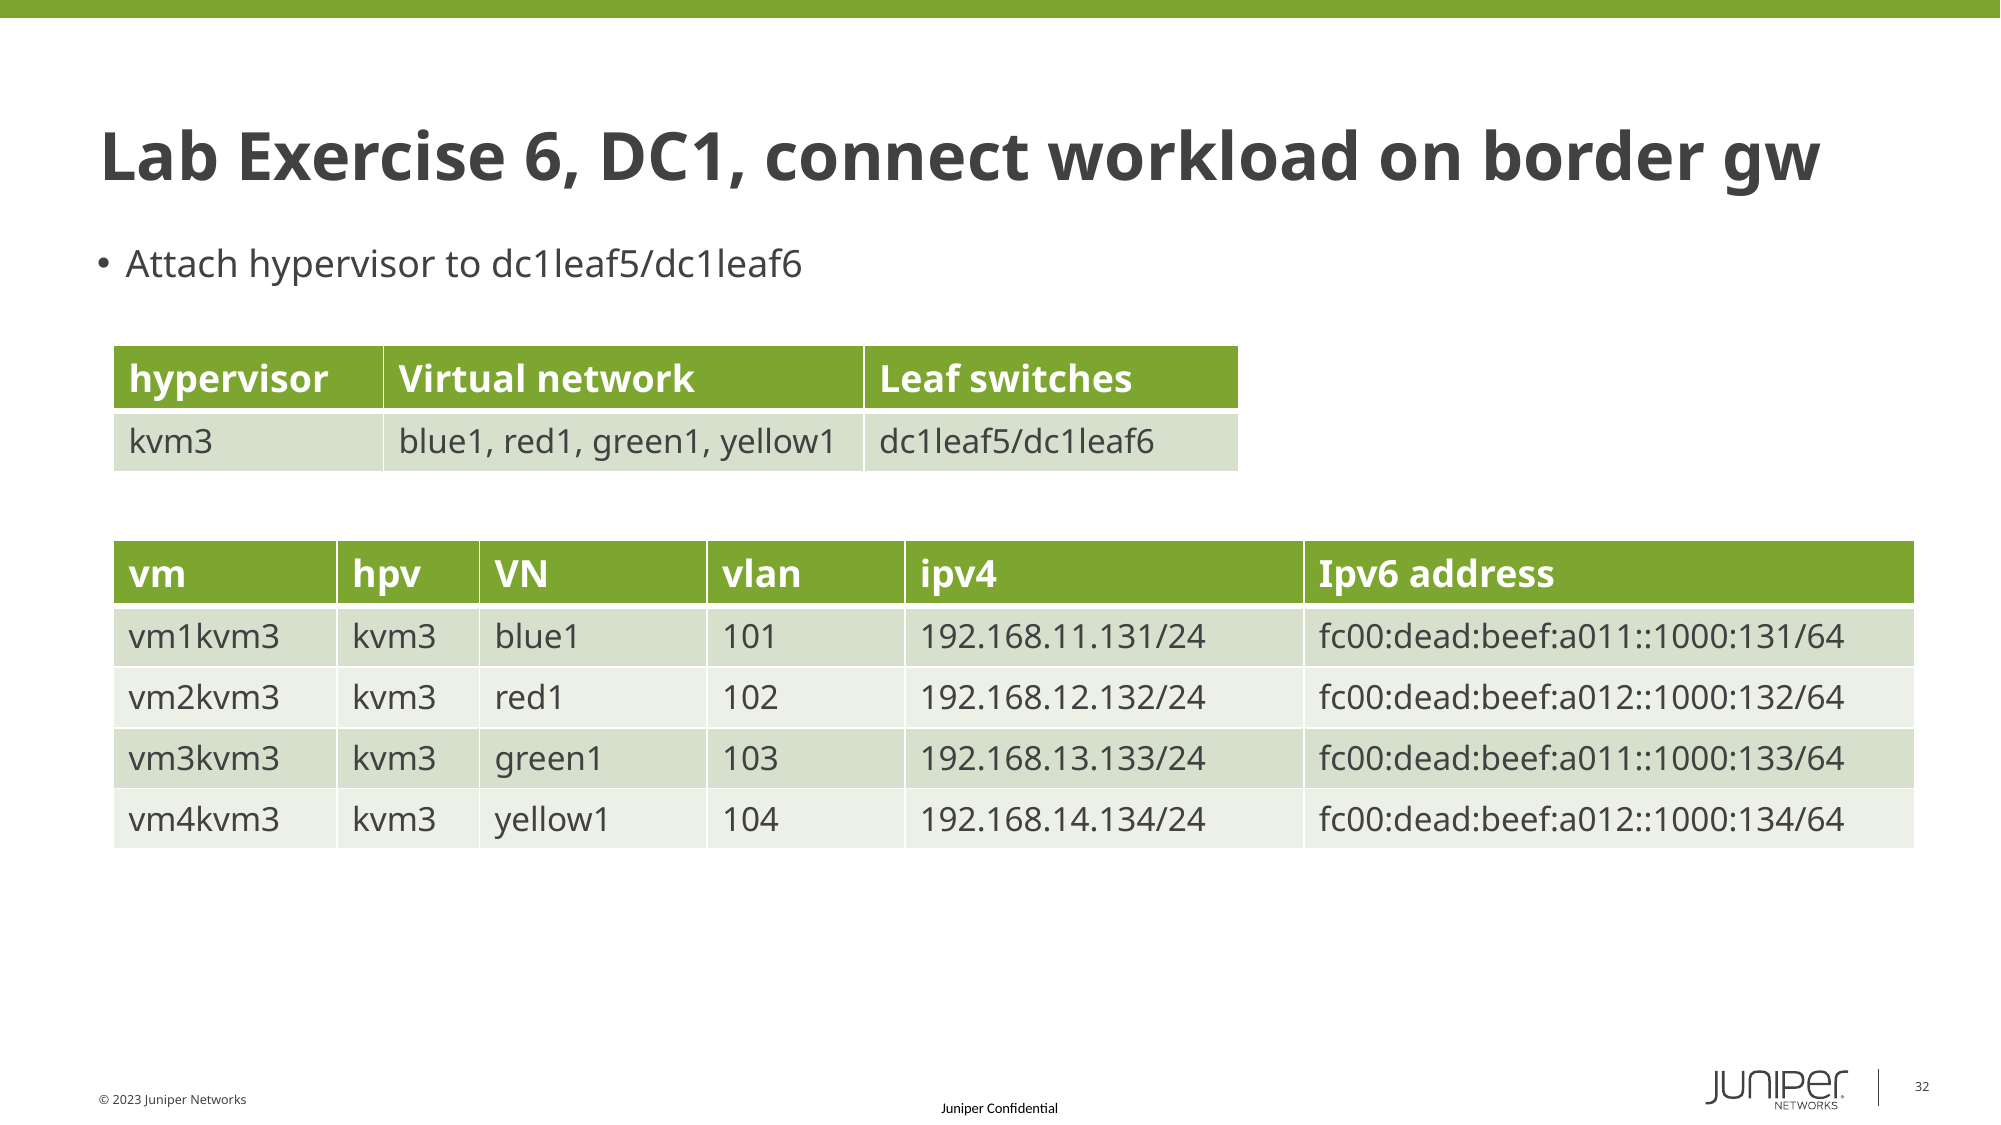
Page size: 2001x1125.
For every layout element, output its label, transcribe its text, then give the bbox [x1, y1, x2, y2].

table_header Ipv6 address [1305, 541, 1914, 603]
table_cell kvm3 [338, 668, 479, 727]
table_cell 192.168.14.134/24 [906, 789, 1303, 848]
table_cell 104 [708, 789, 904, 848]
table_cell vm2kvm3 [114, 668, 336, 727]
table_cell fc00:dead:beef:a012::1000:134/64 [1305, 789, 1914, 848]
table_cell red1 [480, 668, 706, 727]
table_cell fc00:dead:beef:a011::1000:131/64 [1305, 609, 1914, 666]
table_cell blue1 [480, 609, 706, 666]
table_cell 103 [708, 729, 904, 788]
list Attach hypervisor to dc1leaf5/dc1leaf6 [97, 235, 1919, 710]
table_cell 192.168.12.132/24 [906, 668, 1303, 727]
table_header VN [480, 541, 706, 603]
table_header Leaf switches [865, 346, 1238, 408]
table_cell kvm3 [114, 414, 383, 471]
table_header vlan [708, 541, 904, 603]
table_cell 192.168.11.131/24 [906, 609, 1303, 666]
table_cell 192.168.13.133/24 [906, 729, 1303, 788]
table_cell kvm3 [338, 609, 479, 666]
table_cell green1 [480, 729, 706, 788]
table_cell yellow1 [480, 789, 706, 848]
table_cell kvm3 [338, 789, 479, 848]
table_header vm [114, 541, 336, 603]
table_cell vm4kvm3 [114, 789, 336, 848]
table_cell vm1kvm3 [114, 609, 336, 666]
table_cell 102 [708, 668, 904, 727]
table_cell vm3kvm3 [114, 729, 336, 788]
title Lab Exercise 6, DC1, connect workload on border gw [99, 20, 1916, 196]
table_cell dc1leaf5/dc1leaf6 [865, 414, 1238, 471]
table_header Virtual network [384, 346, 863, 408]
table_header hpv [338, 541, 479, 603]
table_cell fc00:dead:beef:a011::1000:133/64 [1305, 729, 1914, 788]
table_cell 101 [708, 609, 904, 666]
table_cell fc00:dead:beef:a012::1000:132/64 [1305, 668, 1914, 727]
table_cell blue1, red1, green1, yellow1 [384, 414, 863, 471]
table_header hypervisor [114, 346, 383, 408]
table_cell kvm3 [338, 729, 479, 788]
table_header ipv4 [906, 541, 1303, 603]
